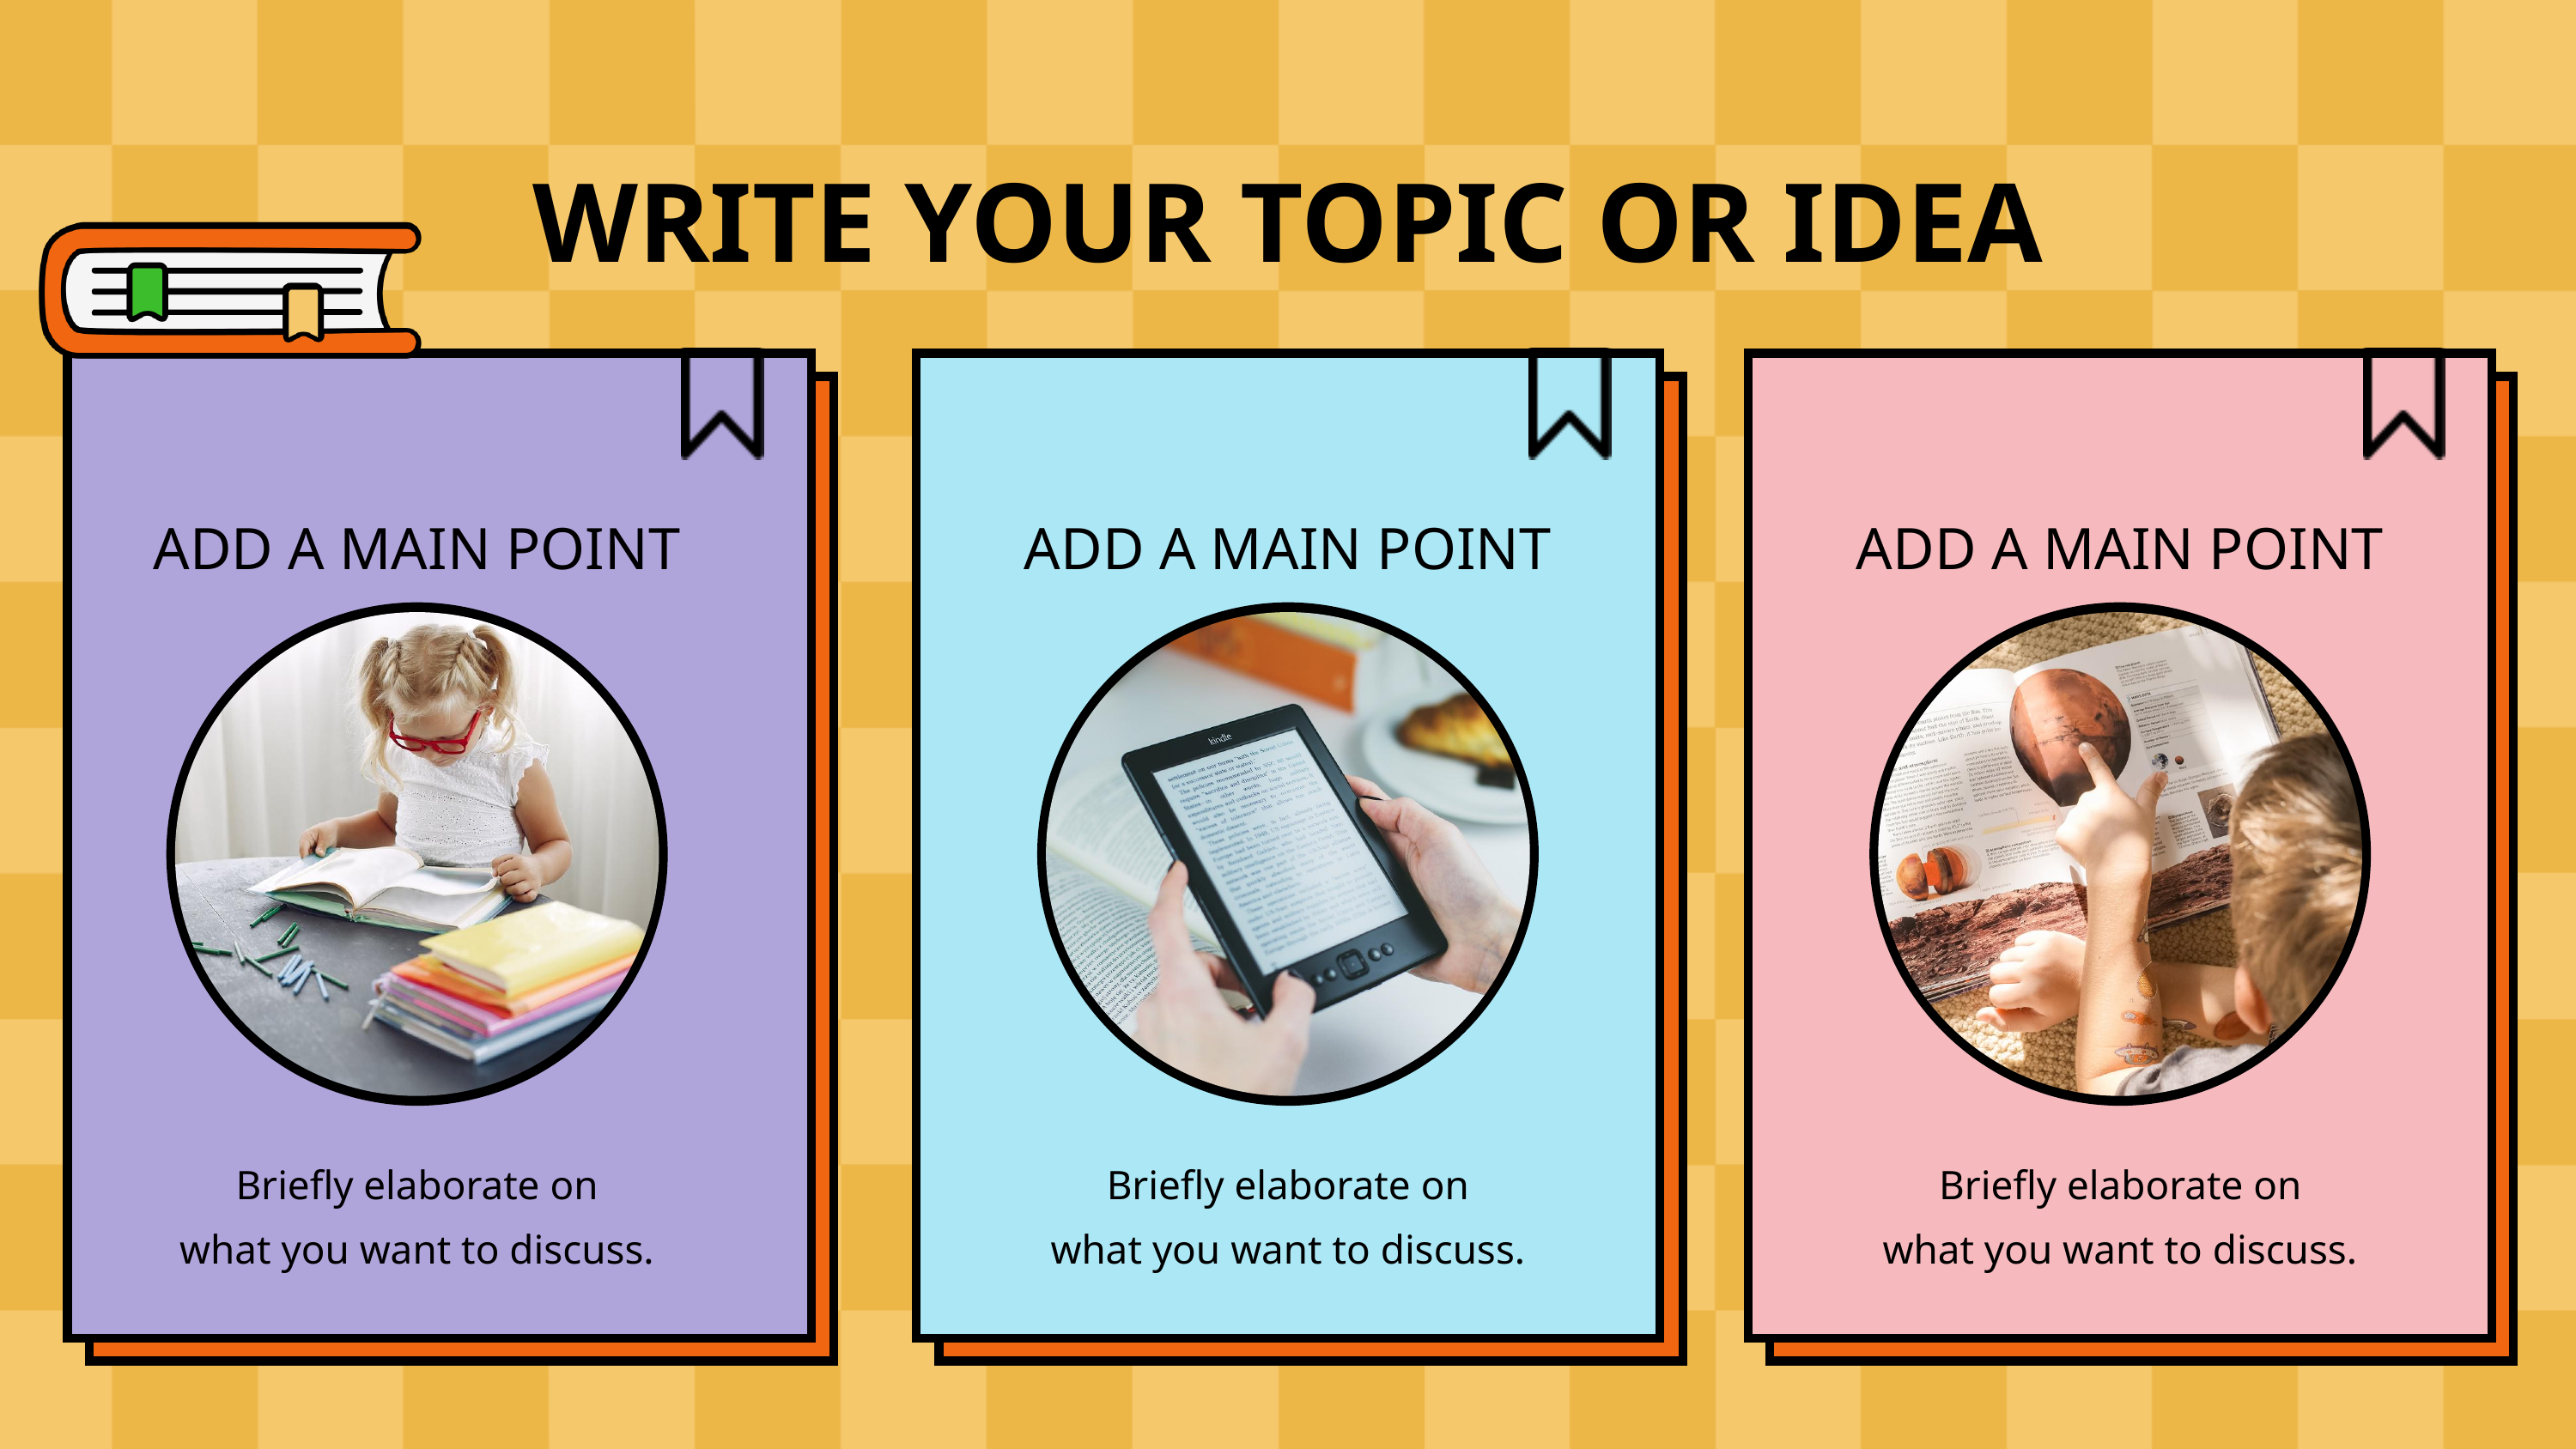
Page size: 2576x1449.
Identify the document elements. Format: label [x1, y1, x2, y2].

text_box [911, 327, 1665, 1343]
text_box [1765, 355, 2518, 1366]
text_box [1773, 366, 2510, 1357]
text_box [1743, 327, 2497, 1343]
text_box [63, 327, 817, 1343]
text_box [934, 355, 1688, 1366]
text_box [94, 366, 829, 1357]
text_box [1036, 602, 1540, 1106]
picture [0, 0, 2576, 1449]
text_box [166, 602, 668, 1106]
text_box [1868, 602, 2372, 1106]
text_box [84, 355, 838, 1366]
text_box [943, 366, 1680, 1357]
